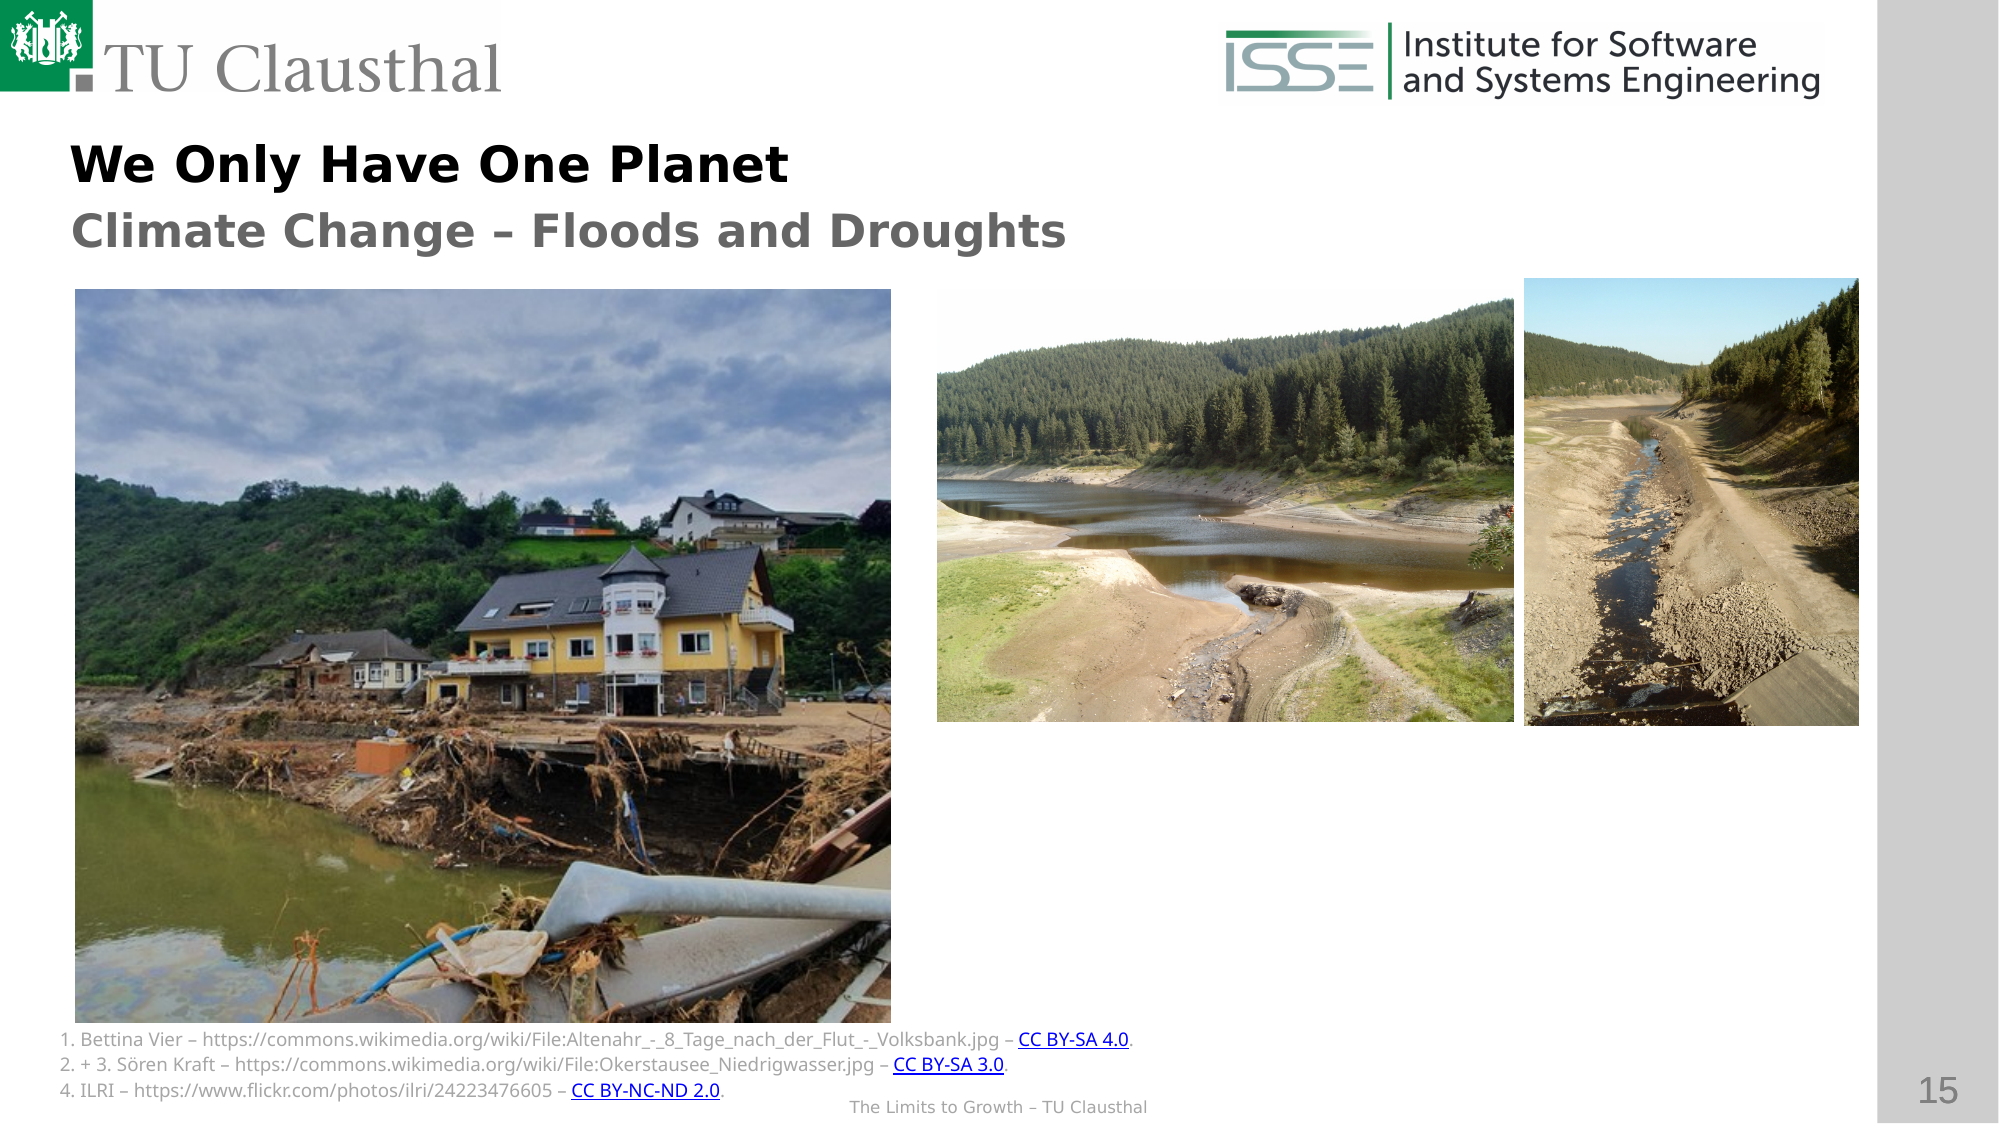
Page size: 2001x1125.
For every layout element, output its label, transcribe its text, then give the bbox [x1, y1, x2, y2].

picture [1218, 22, 1825, 106]
picture [1523, 278, 1860, 726]
text_box Climate Change – Floods and Droughts [70, 188, 1769, 269]
text_box 1. Bettina Vier – https://commons.wikimedia.org/wiki/File:Altenahr_-_8_Tage_nach_der_Flut_-_Volksbank.jpg – CC BY-SA 4.0. 2. + 3. Sören Kraft – https://commons.wikimedia.org/wiki/File:Okerstausee_Niedrigwasser.jpg – CC BY-SA 3.0. 4. ILRI – https://www.flickr.com/photos/ilri/24223476605 – CC BY-NC-ND 2.0. [45, 1020, 1321, 1112]
text_box We Only Have One Planet [54, 125, 1818, 207]
picture [937, 289, 1515, 722]
picture [74, 289, 891, 1023]
picture [0, 0, 501, 92]
